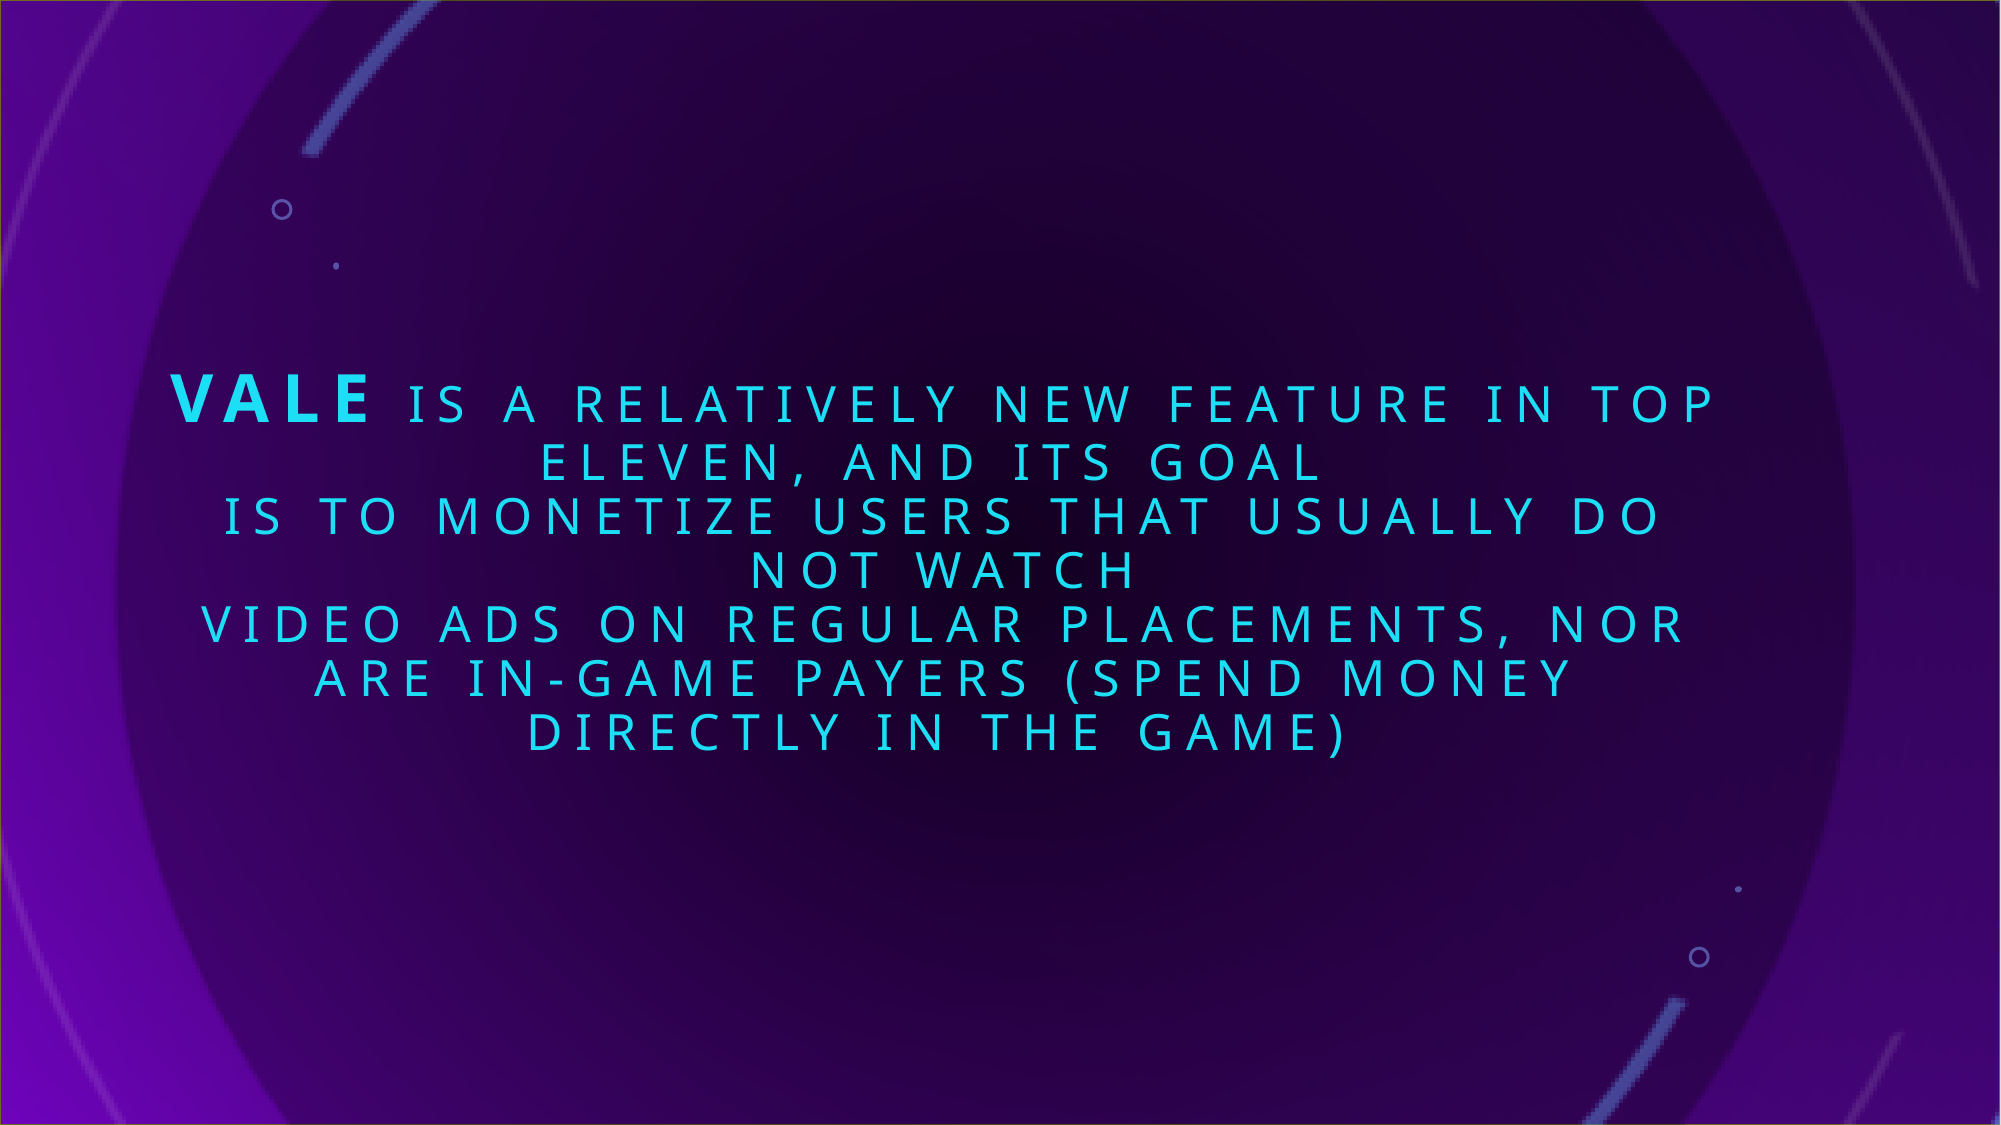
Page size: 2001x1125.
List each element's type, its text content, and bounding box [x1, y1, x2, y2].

title VALE is a relatively new feature in Top Eleven, and its goal is to monetize users that usually do not watch video ads on regular placements, nor are in-game payers (spend money directly in the gamE) [135, 0, 1761, 769]
picture [0, 0, 2000, 1125]
